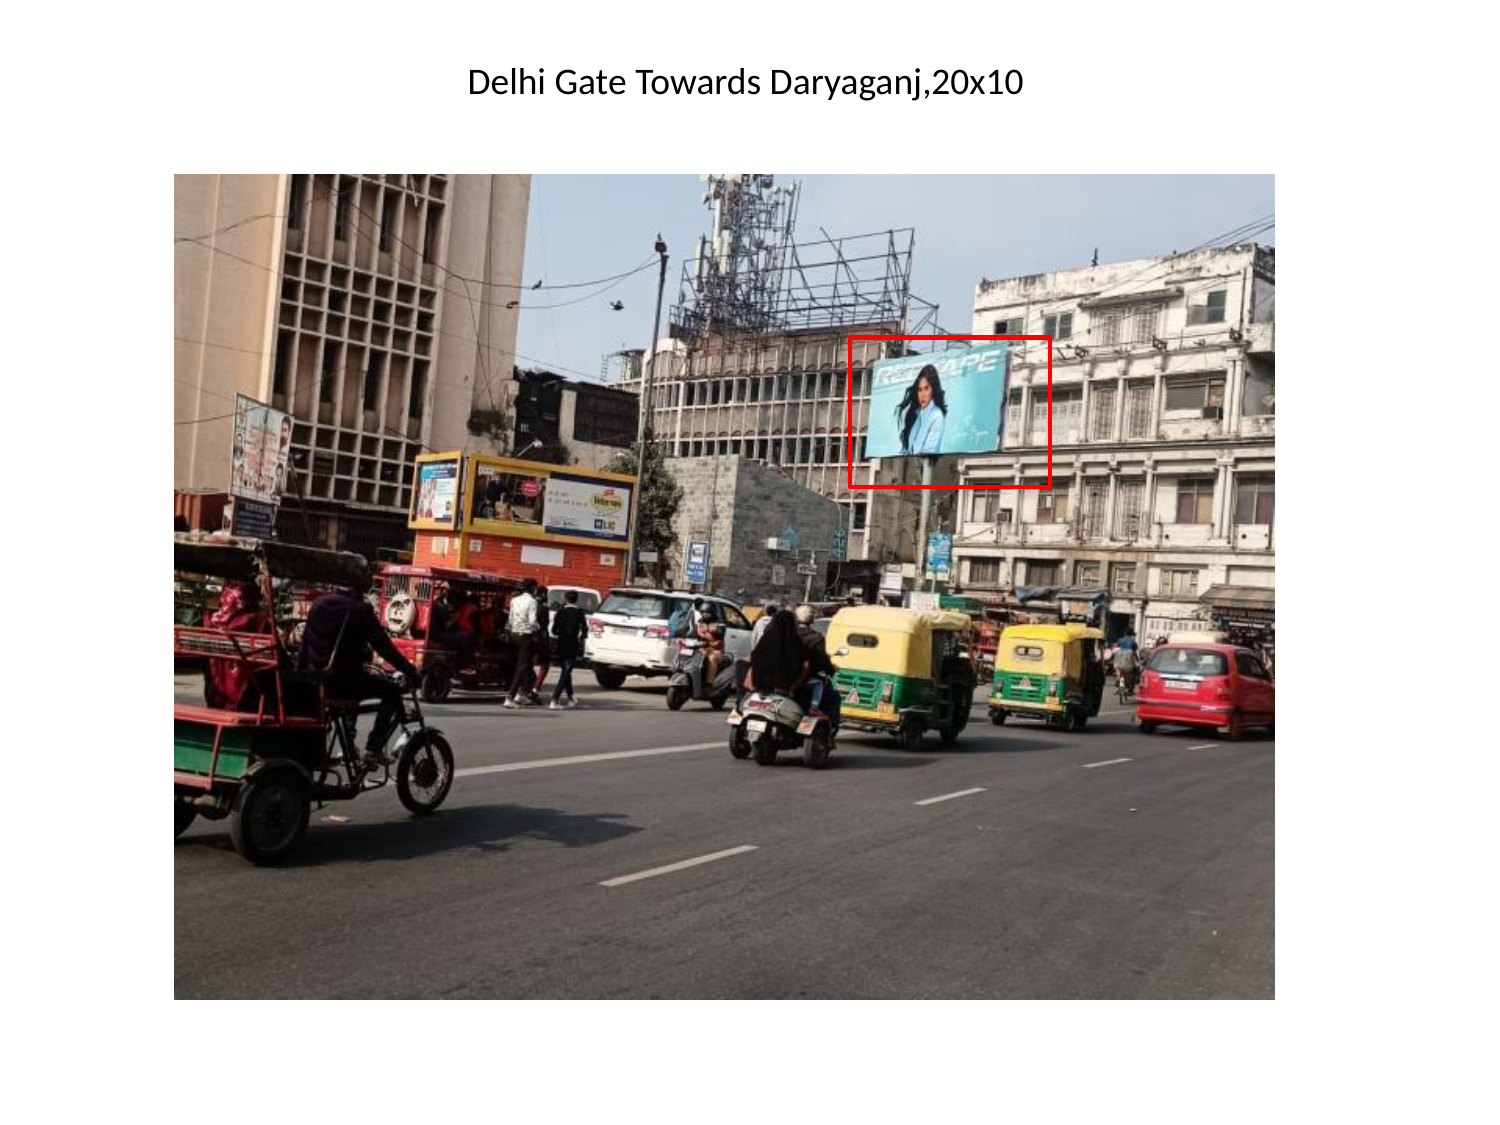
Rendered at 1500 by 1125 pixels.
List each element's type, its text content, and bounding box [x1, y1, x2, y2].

text_box Delhi Gate Towards Daryaganj,20x10 [453, 49, 1040, 110]
picture [174, 174, 1276, 1001]
